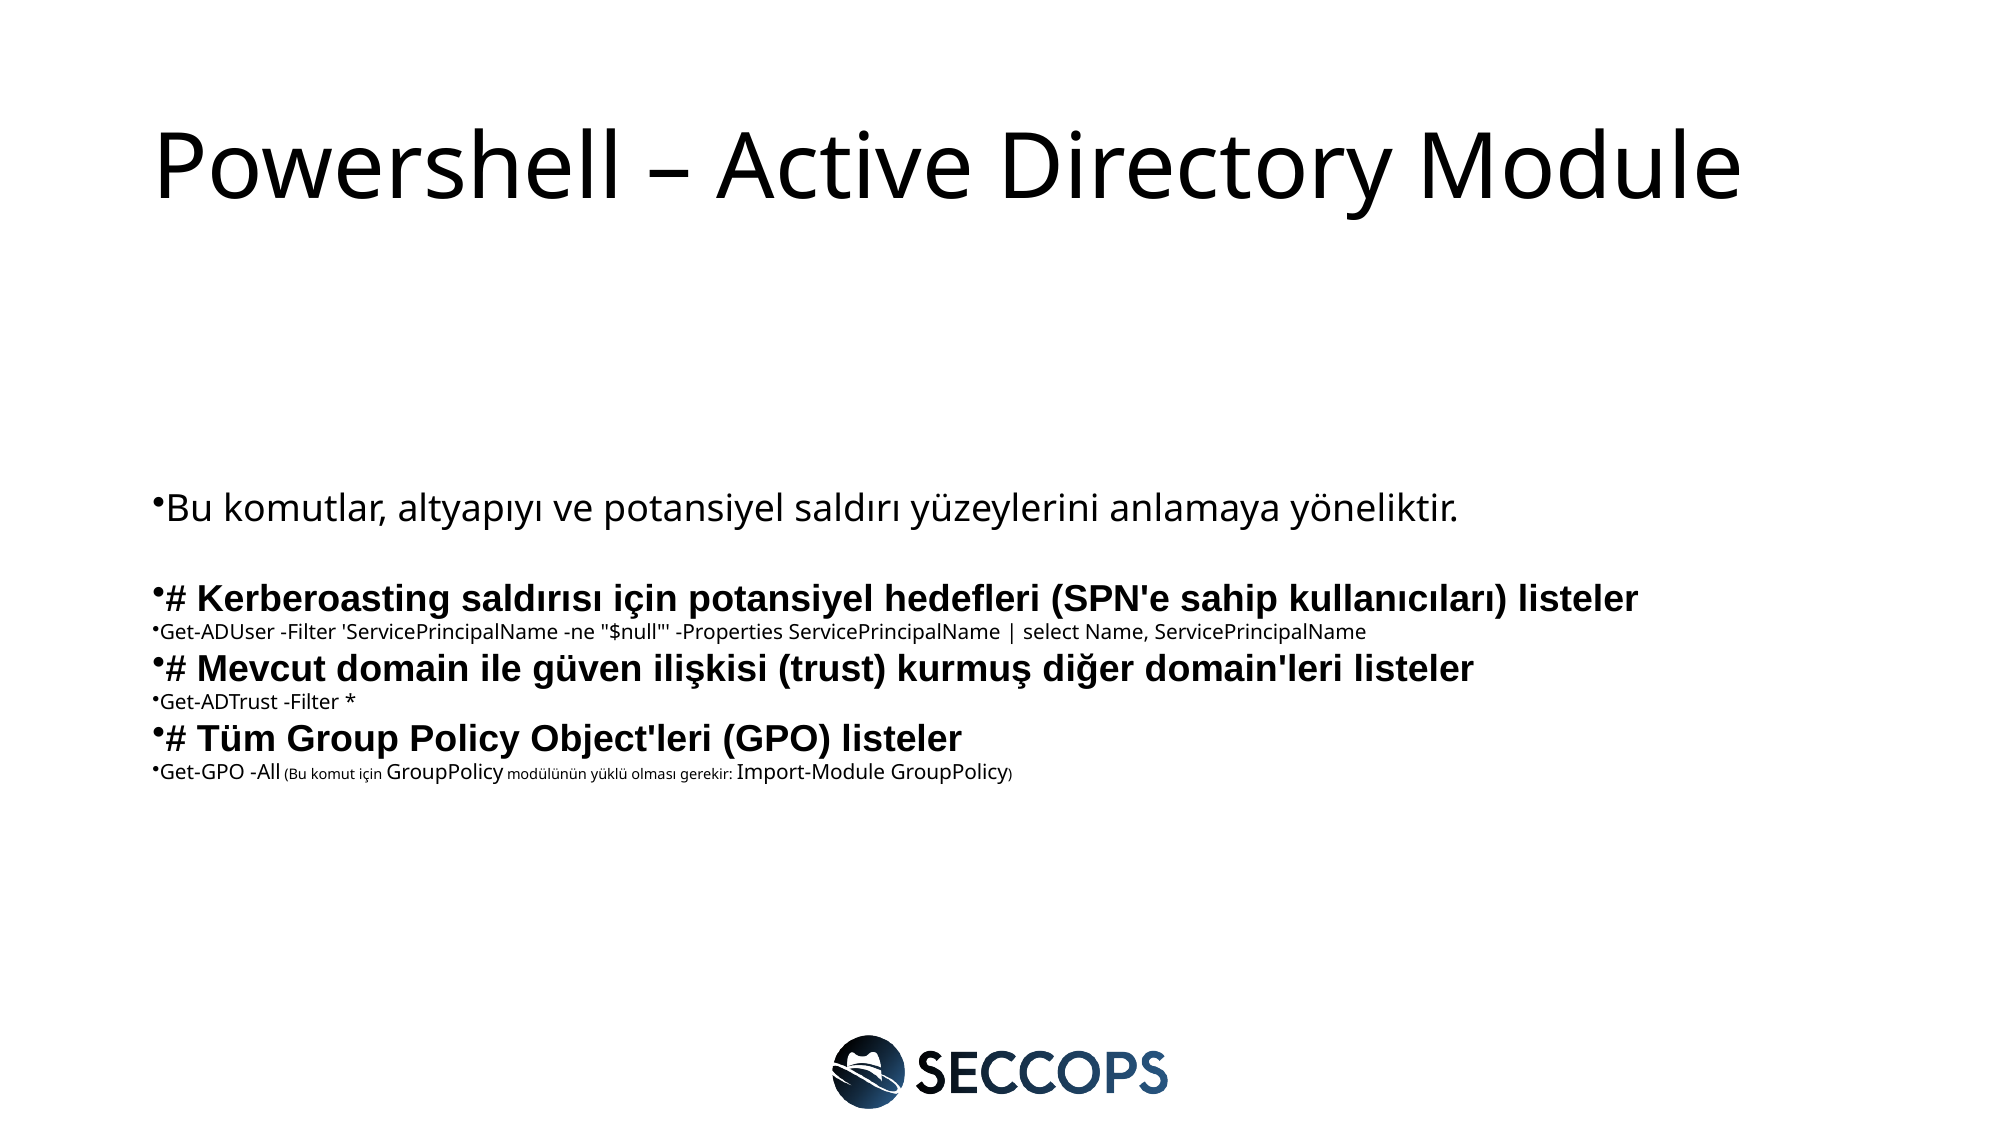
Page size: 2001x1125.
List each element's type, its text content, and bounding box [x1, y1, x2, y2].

title Powershell – Active Directory Module [137, 59, 1863, 278]
picture [832, 1035, 1168, 1109]
list Bu komutlar, altyapıyı ve potansiyel saldırı yüzeylerini anlamaya yöneliktir. # Kerberoasting saldırısı için potansiyel hedefleri (SPN'e sahip kullanıcıları) listeler Get-ADUser -Filter 'ServicePrincipalName -ne "$null"' -Properties ServicePrincipalName | select Name, ServicePrincipalName # Mevcut domain ile güven ilişkisi (trust) kurmuş diğer domain'leri listeler Get-ADTrust -Filter * # Tüm Group Policy Object'leri (GPO) listeler Get-GPO -All (Bu komut için GroupPolicy modülünün yüklü olması gerekir: Import-Module GroupPolicy) [137, 330, 1669, 983]
